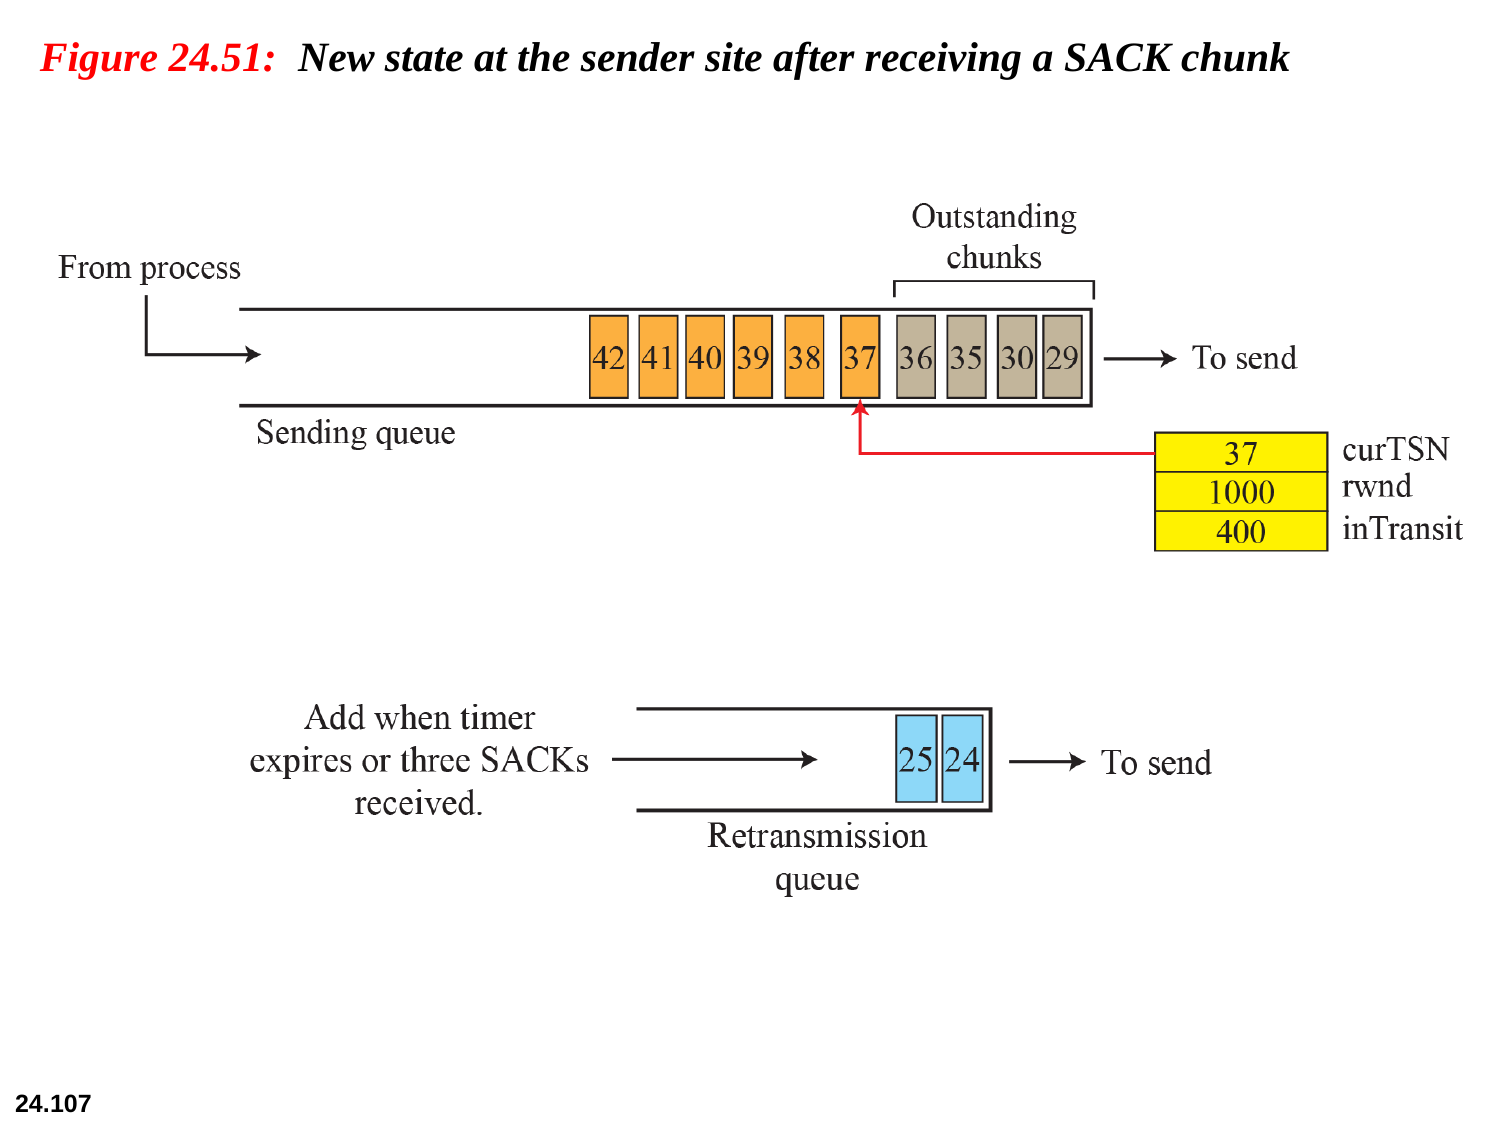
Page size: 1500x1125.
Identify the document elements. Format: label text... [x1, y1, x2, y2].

text_box Figure 24.51: New state at the sender site after receiving a SACK chunk [24, 22, 1500, 87]
picture [58, 199, 1463, 555]
picture [249, 699, 1212, 901]
text_box 24.107 [0, 1049, 313, 1125]
